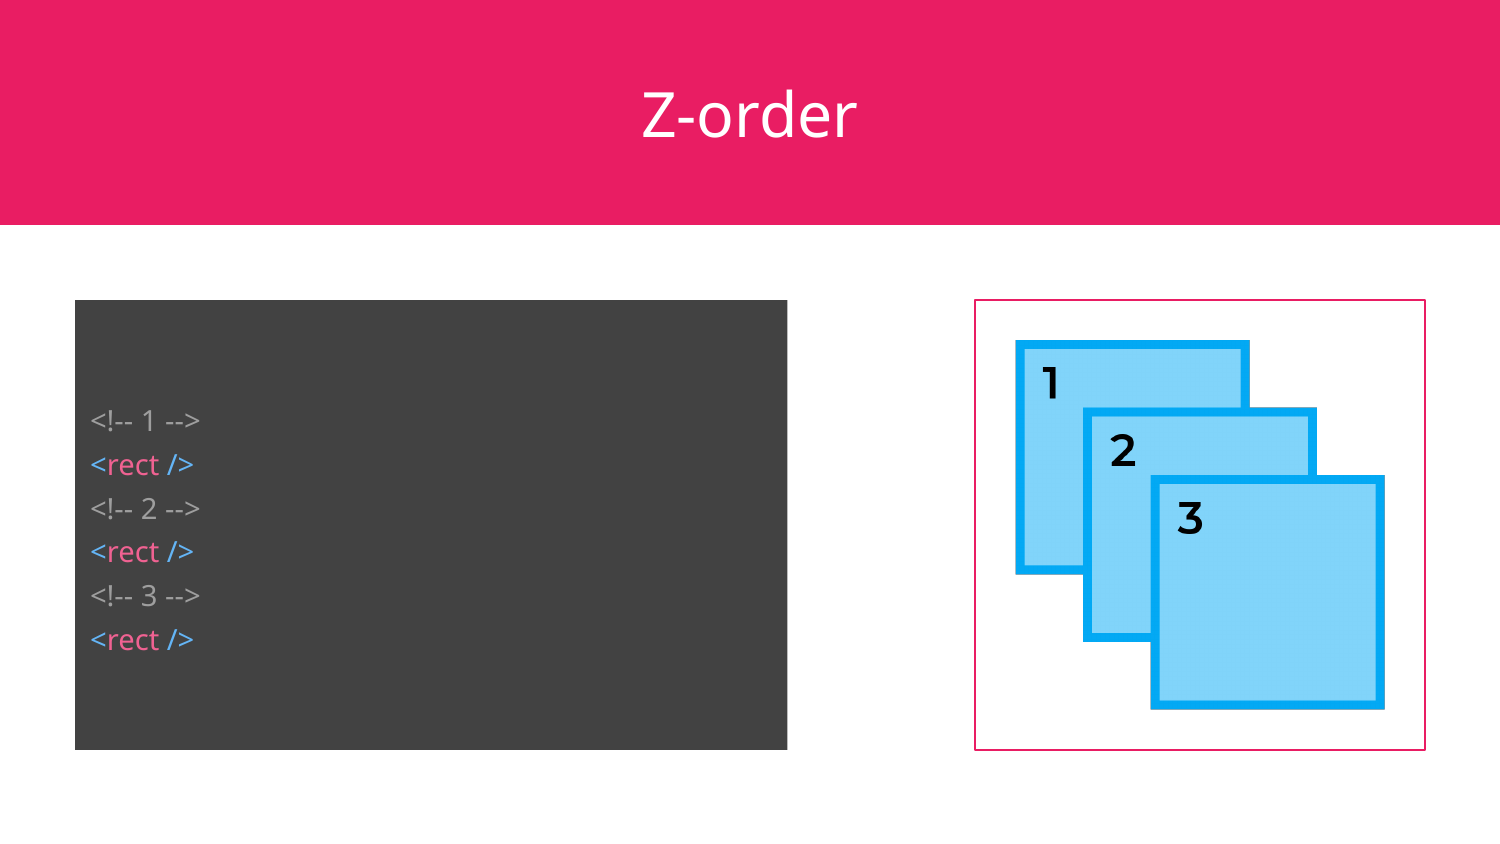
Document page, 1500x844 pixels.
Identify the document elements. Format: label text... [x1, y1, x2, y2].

title Z-order [37, 37, 1463, 188]
picture [974, 299, 1426, 751]
list <!-- 1 --> <rect /> <!-- 2 --> <rect /> <!-- 3 --> <rect /> [75, 300, 788, 750]
